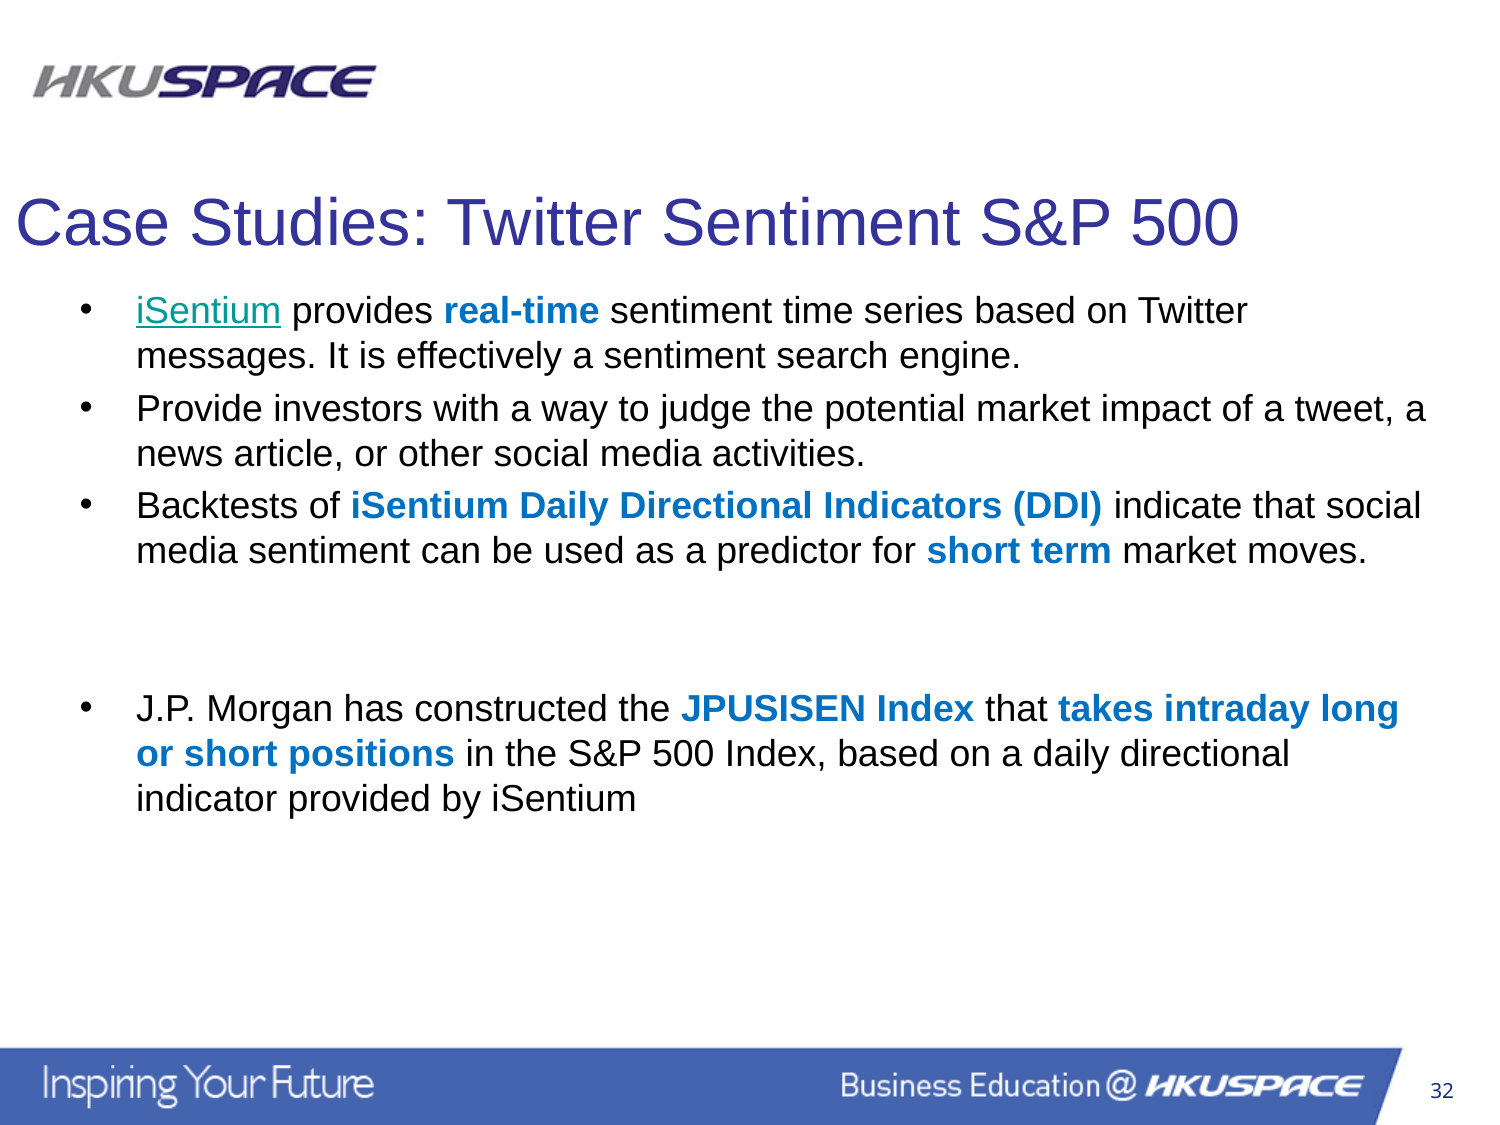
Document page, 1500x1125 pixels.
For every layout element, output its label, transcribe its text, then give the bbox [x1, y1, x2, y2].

title Case Studies: Twitter Sentiment S&P 500 [0, 101, 1424, 266]
text_box iSentium provides real-time sentiment time series based on Twitter messages. It is effectively a sentiment search engine. Provide investors with a way to judge the potential market impact of a tweet, a news article, or other social media activities. Backtests of iSentium Daily Directional Indicators (DDI) indicate that social media sentiment can be used as a predictor for short term market moves. J.P. Morgan has constructed the JPUSISEN Index that takes intraday long or short positions in the S&P 500 Index, based on a daily directional indicator provided by iSentium [64, 278, 1447, 1047]
picture [0, 0, 1500, 1125]
slide_number 32 [1415, 1070, 1499, 1125]
